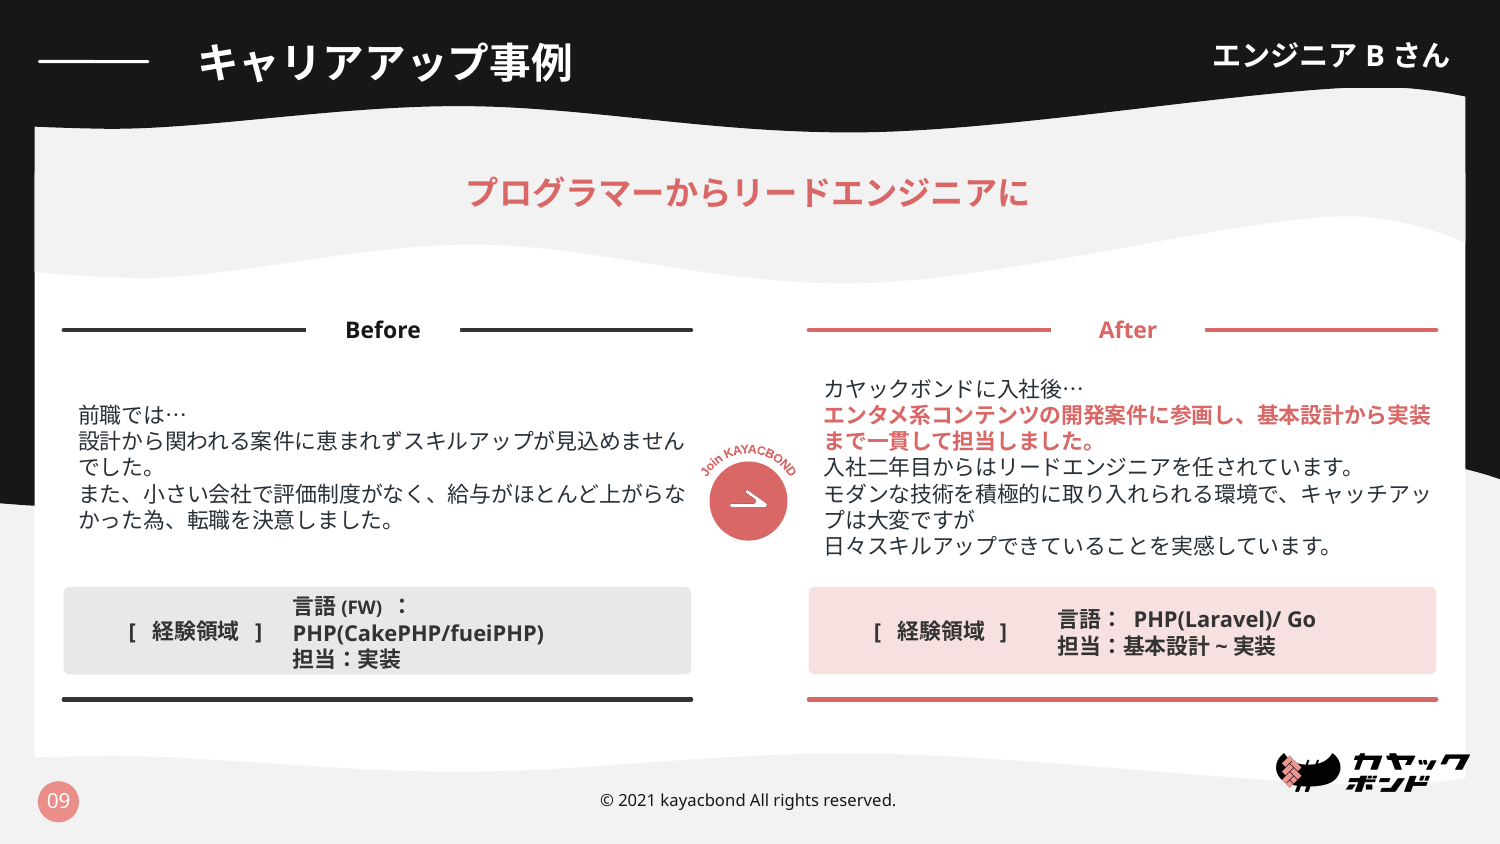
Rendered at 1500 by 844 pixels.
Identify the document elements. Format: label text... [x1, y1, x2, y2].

text_box 09 [30, 779, 87, 824]
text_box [39, 29, 670, 96]
picture [730, 490, 767, 507]
picture [1276, 753, 1470, 792]
text_box プログラマーからリードエンジニアに [348, 157, 1149, 228]
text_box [808, 302, 1448, 700]
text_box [63, 302, 703, 700]
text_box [695, 448, 802, 554]
text_box エンジニアBさん [485, 12, 1467, 97]
